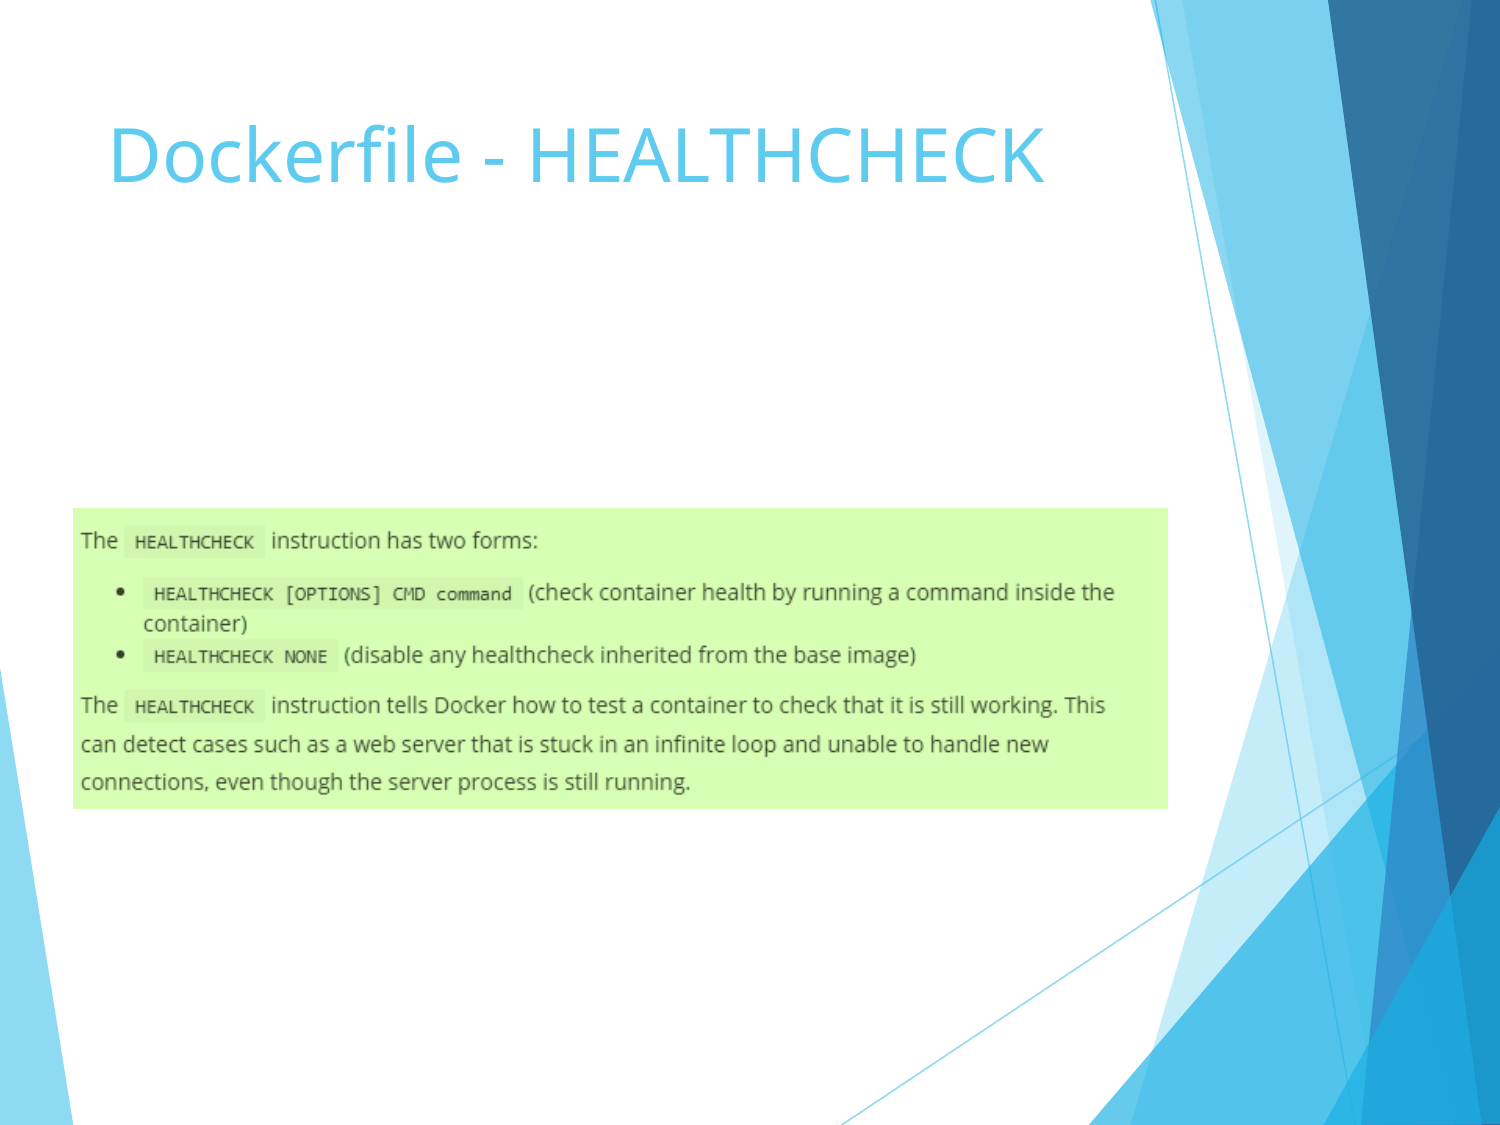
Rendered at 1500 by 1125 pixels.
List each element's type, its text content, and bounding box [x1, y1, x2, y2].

picture [73, 508, 1168, 809]
title Dockerfile - HEALTHCHECK [99, 99, 1142, 318]
